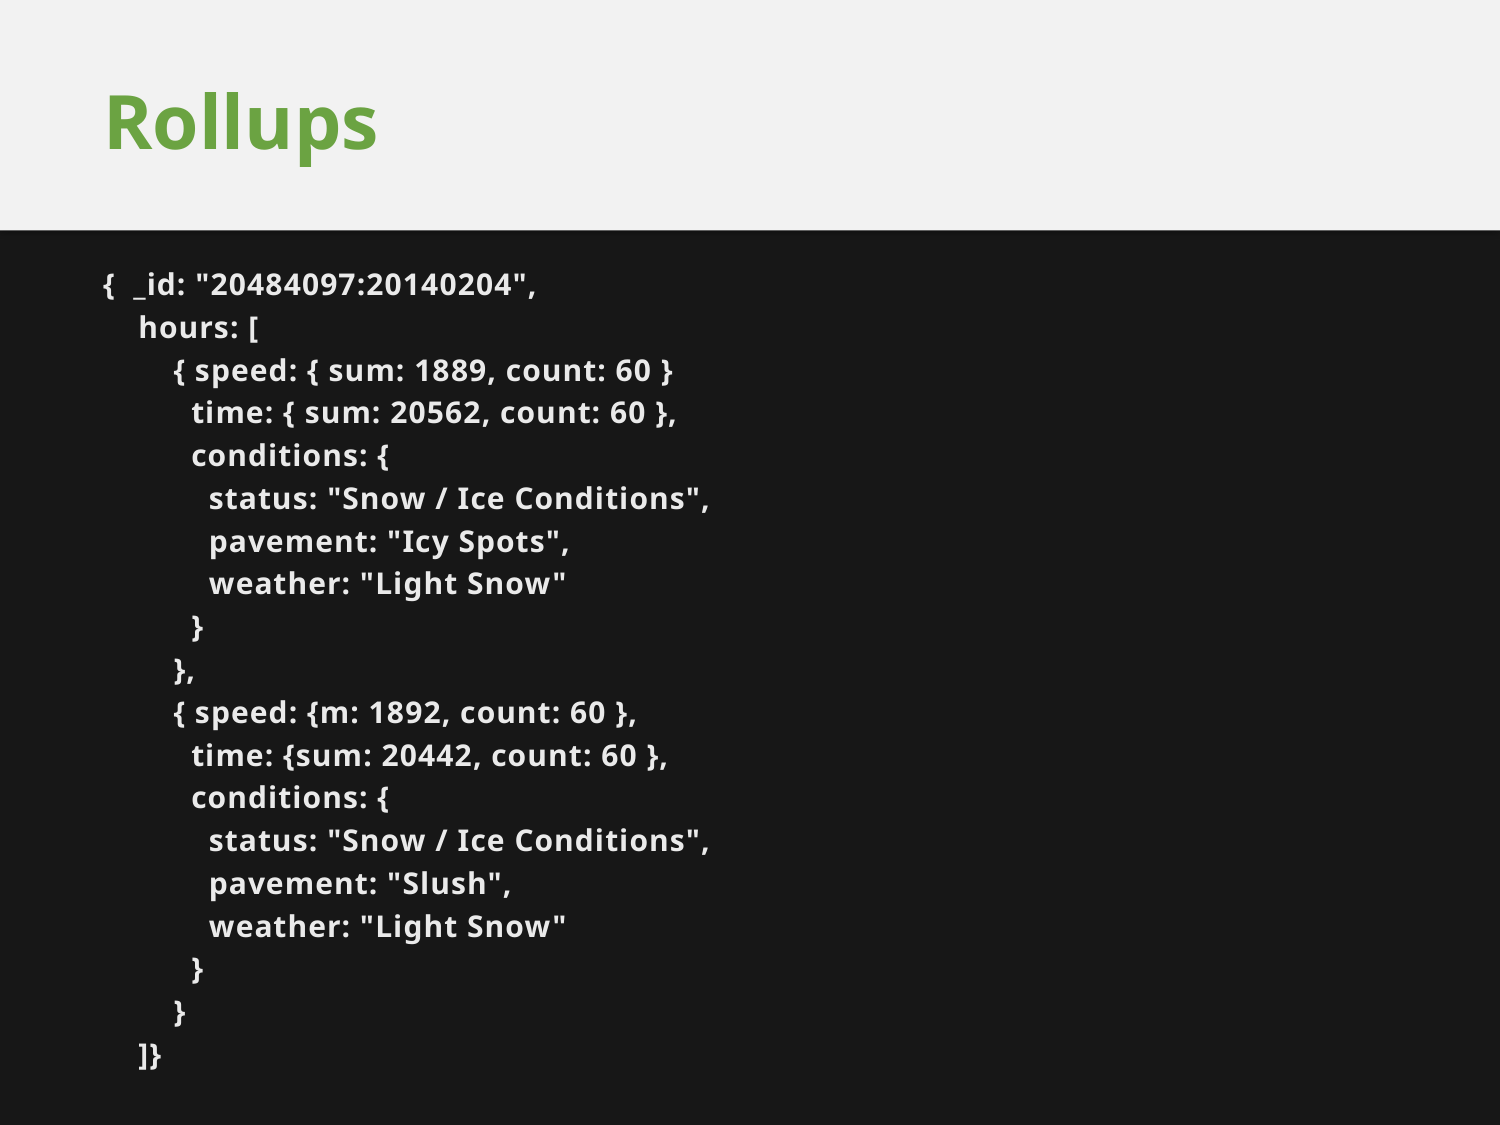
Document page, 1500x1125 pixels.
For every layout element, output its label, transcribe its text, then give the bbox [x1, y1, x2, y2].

title Rollups [103, 55, 1399, 195]
list { _id: "20484097:20140204", hours: [ { speed: { sum: 1889, count: 60 } time: { sum: 20562, count: 60 }, conditions: { status: "Snow / Ice Conditions", pavement: "Icy Spots", weather: "Light Snow" } }, { speed: {m: 1892, count: 60 }, time: {sum: 20442, count: 60 }, conditions: { status: "Snow / Ice Conditions", pavement: "Slush", weather: "Light Snow" } } ]} [103, 271, 1397, 1074]
